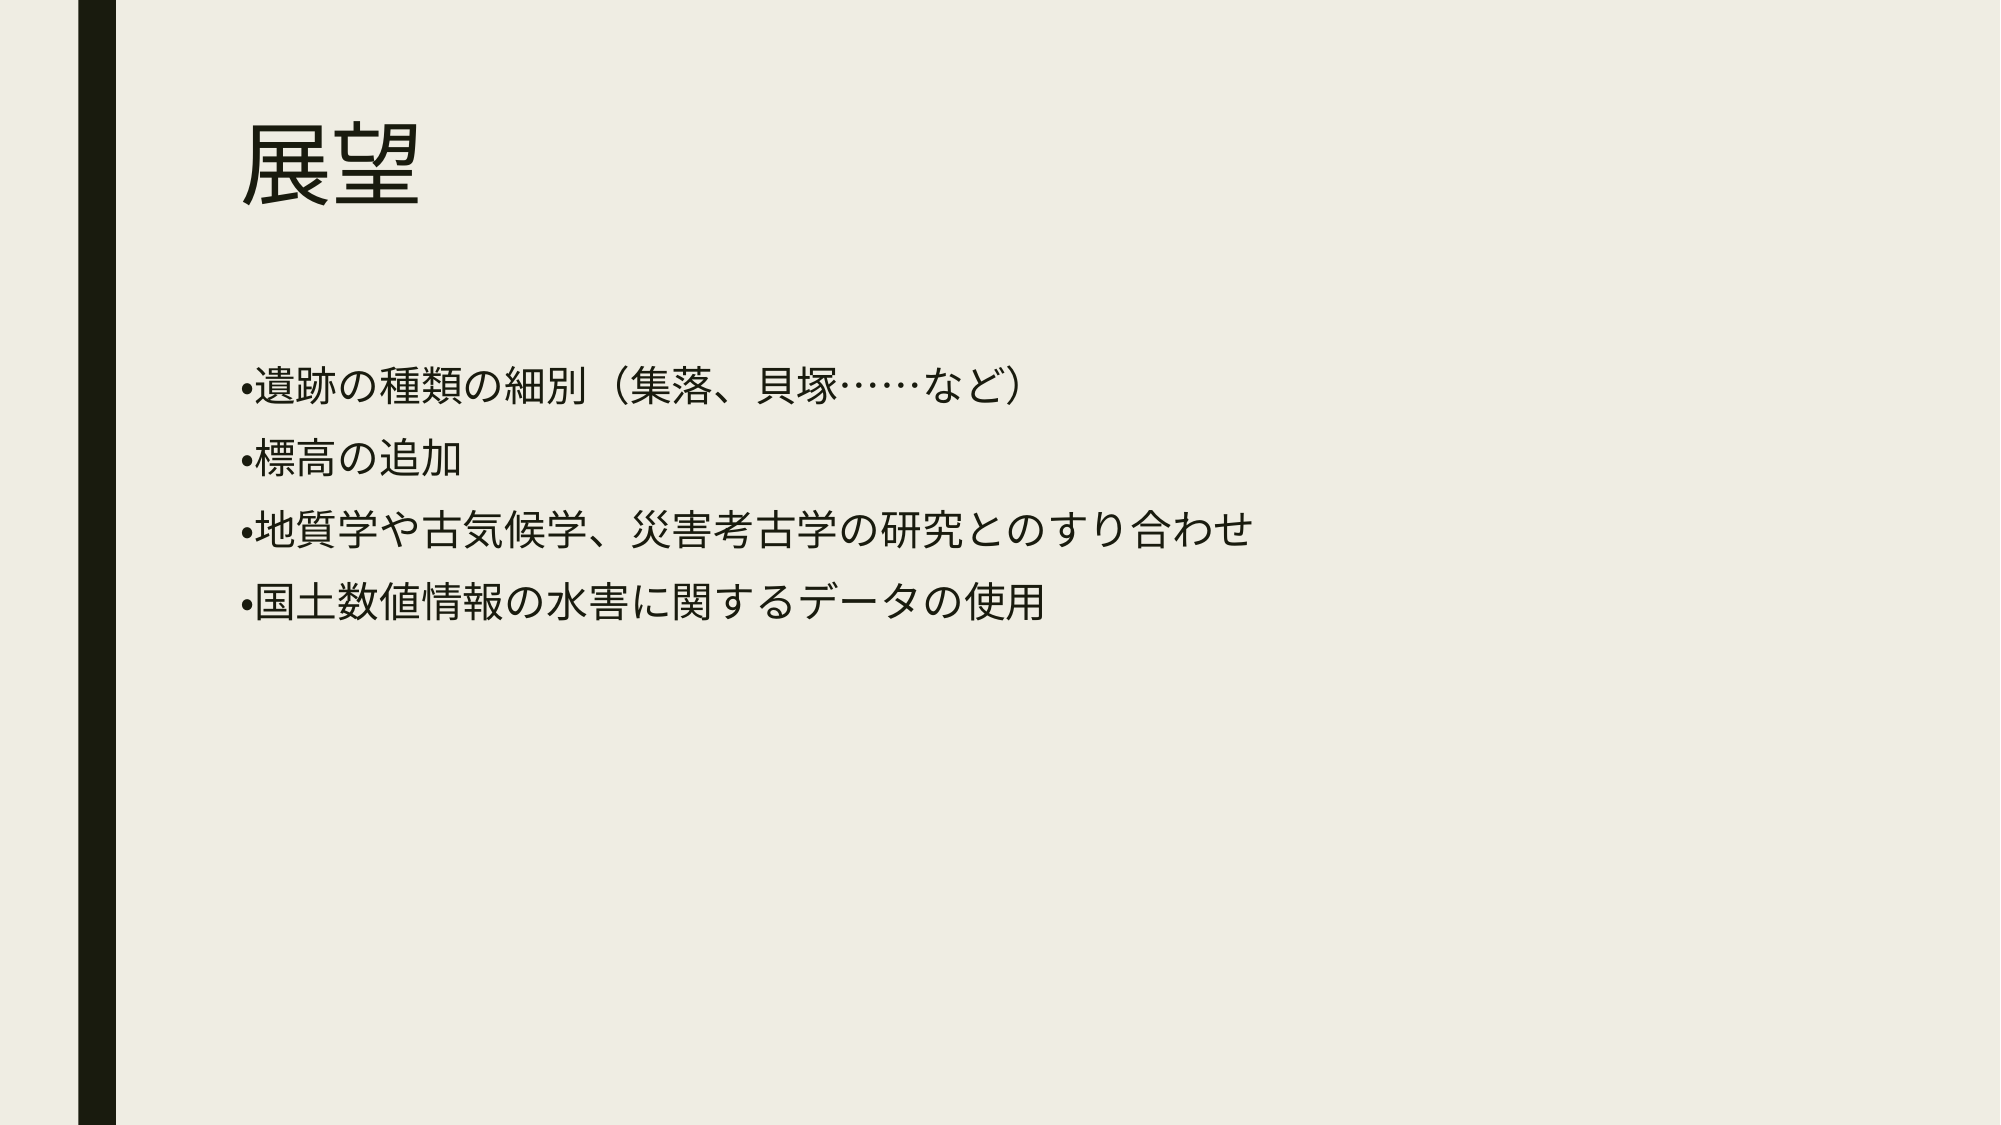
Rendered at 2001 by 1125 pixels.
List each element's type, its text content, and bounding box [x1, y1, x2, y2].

title 展望 [225, 112, 1800, 356]
list ・遺跡の種類の細別（集落、貝塚……など） ・標高の追加 ・地質学や古気候学、災害考古学の研究とのすり合わせ ・国土数値情報の水害に関するデータの使用 [225, 356, 1800, 944]
